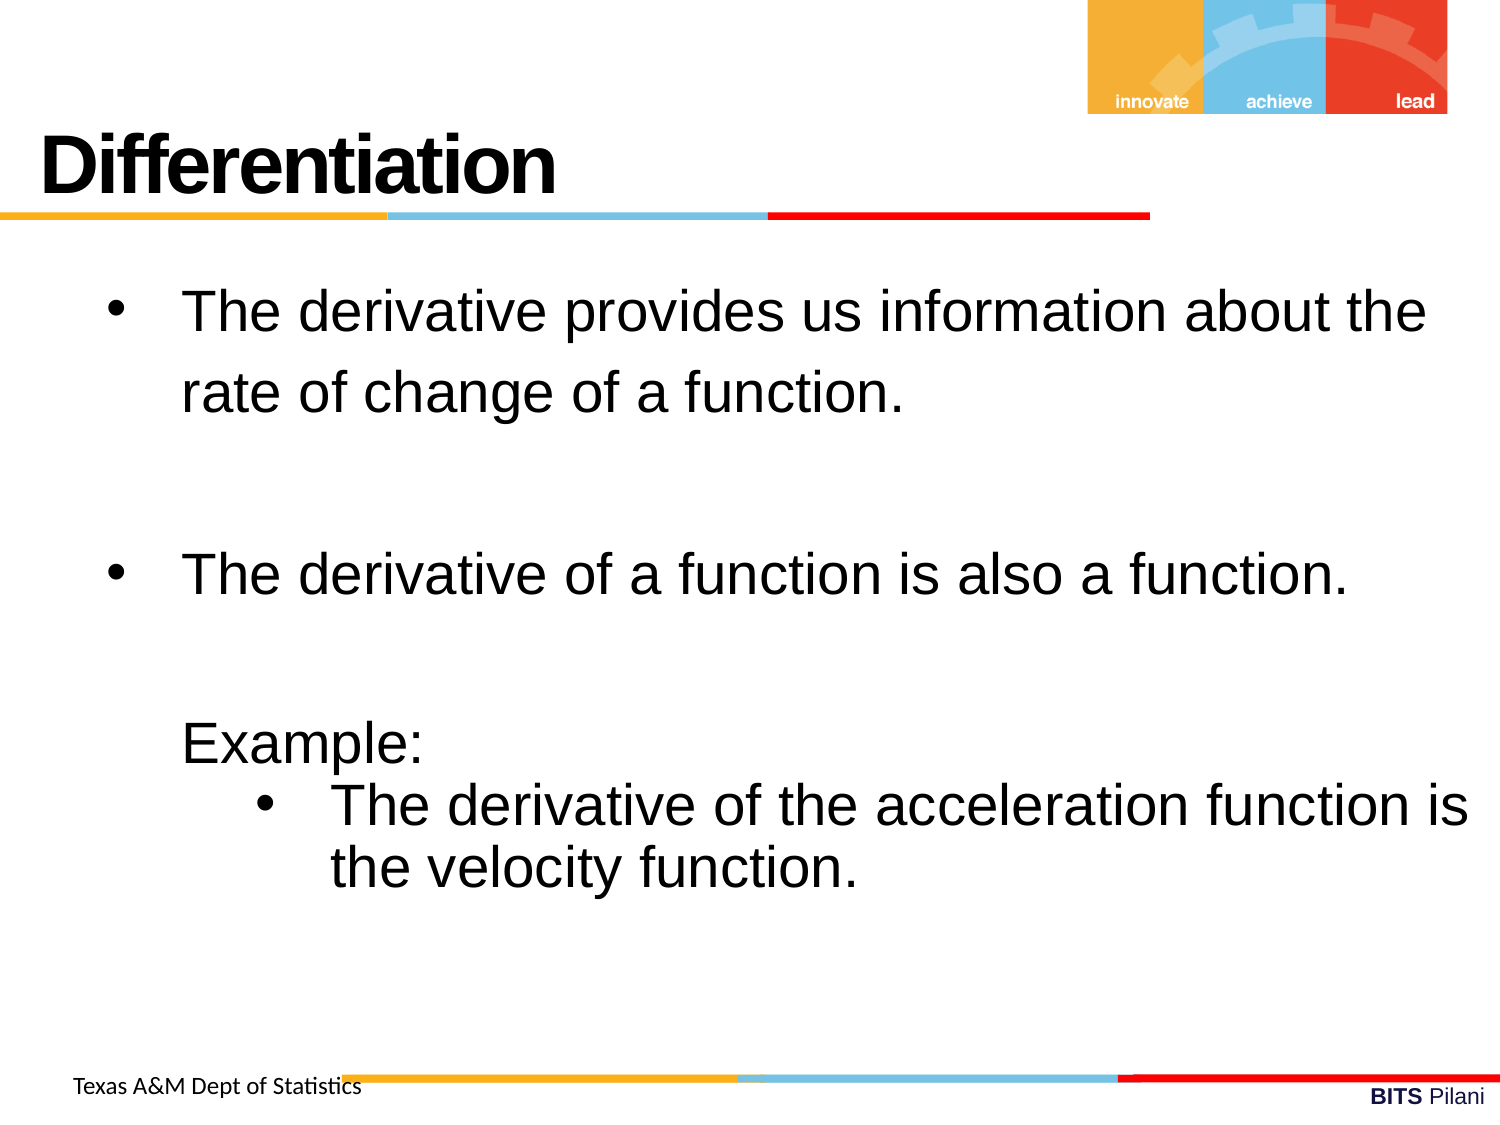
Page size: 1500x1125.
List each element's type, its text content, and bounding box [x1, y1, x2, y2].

text_box Texas A&M Dept of Statistics [58, 1062, 382, 1108]
picture [1087, 0, 1448, 114]
title Differentiation [37, 107, 660, 222]
text_box The derivative provides us information about the rate of change of a function. The derivative of a function is also a function. Example: The derivative of the acceleration function is the velocity function. [104, 255, 1475, 996]
